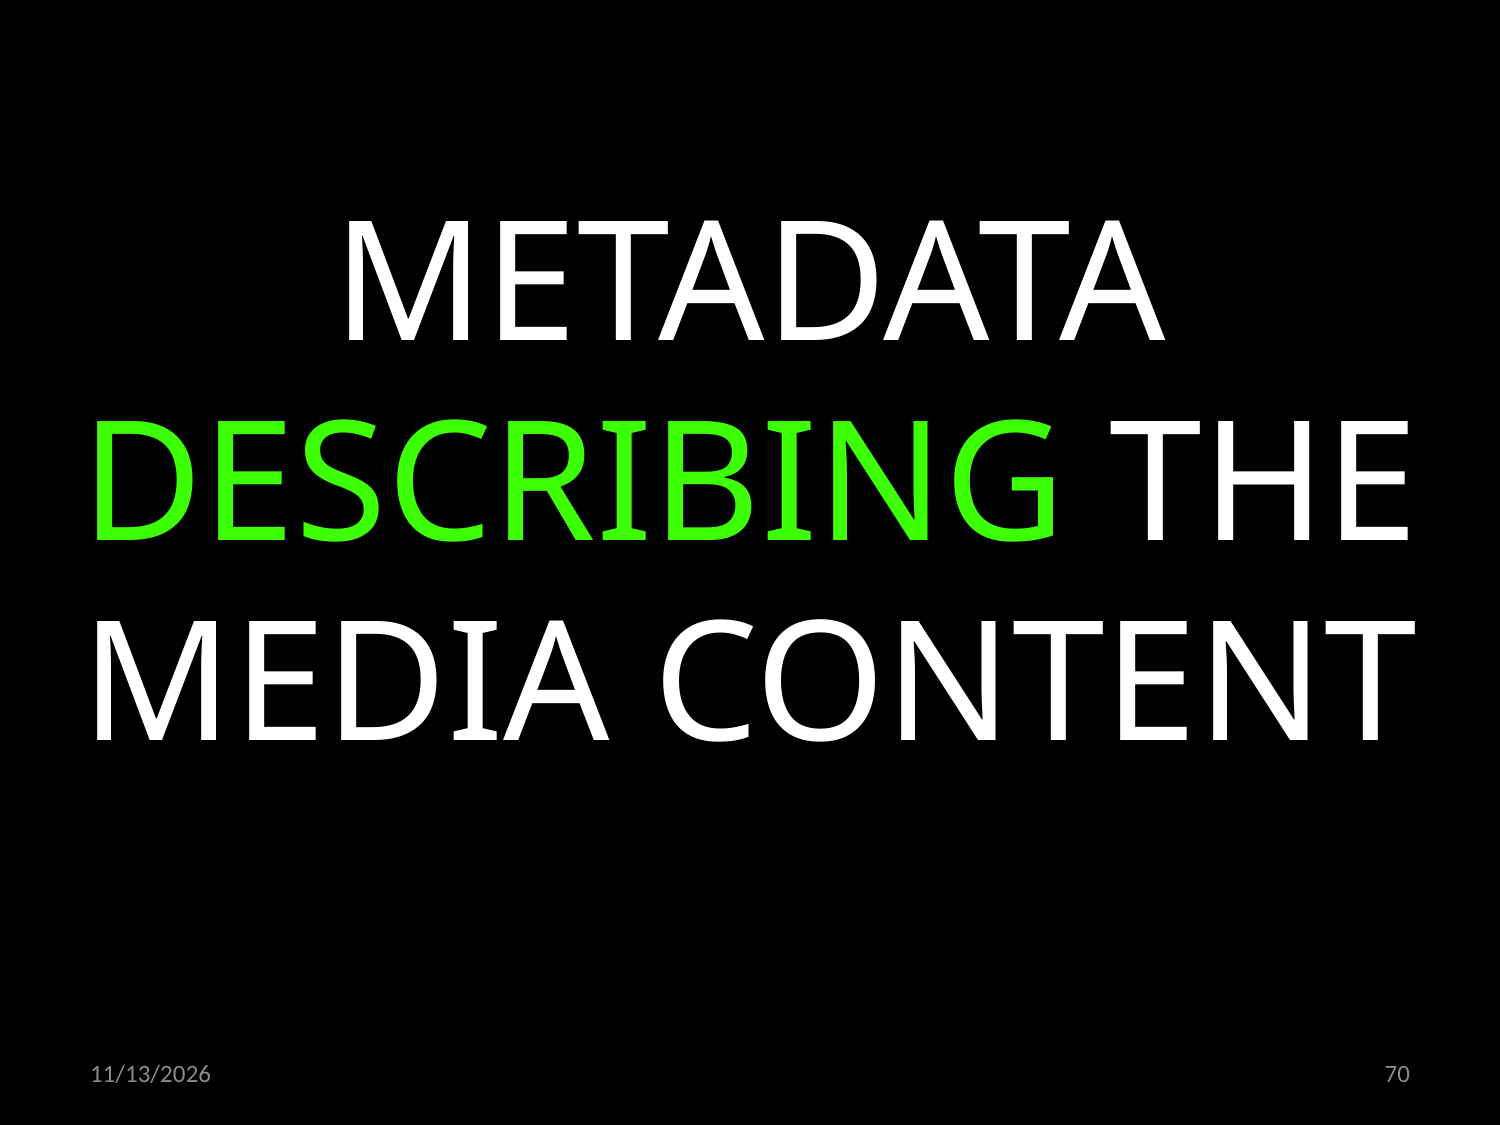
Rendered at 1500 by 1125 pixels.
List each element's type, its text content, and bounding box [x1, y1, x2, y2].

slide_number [75, 1042, 425, 1103]
text_box METADATA DESCRIBING THE MEDIA CONTENT [0, 166, 1500, 268]
slide_number 70 [1074, 1042, 1425, 1103]
